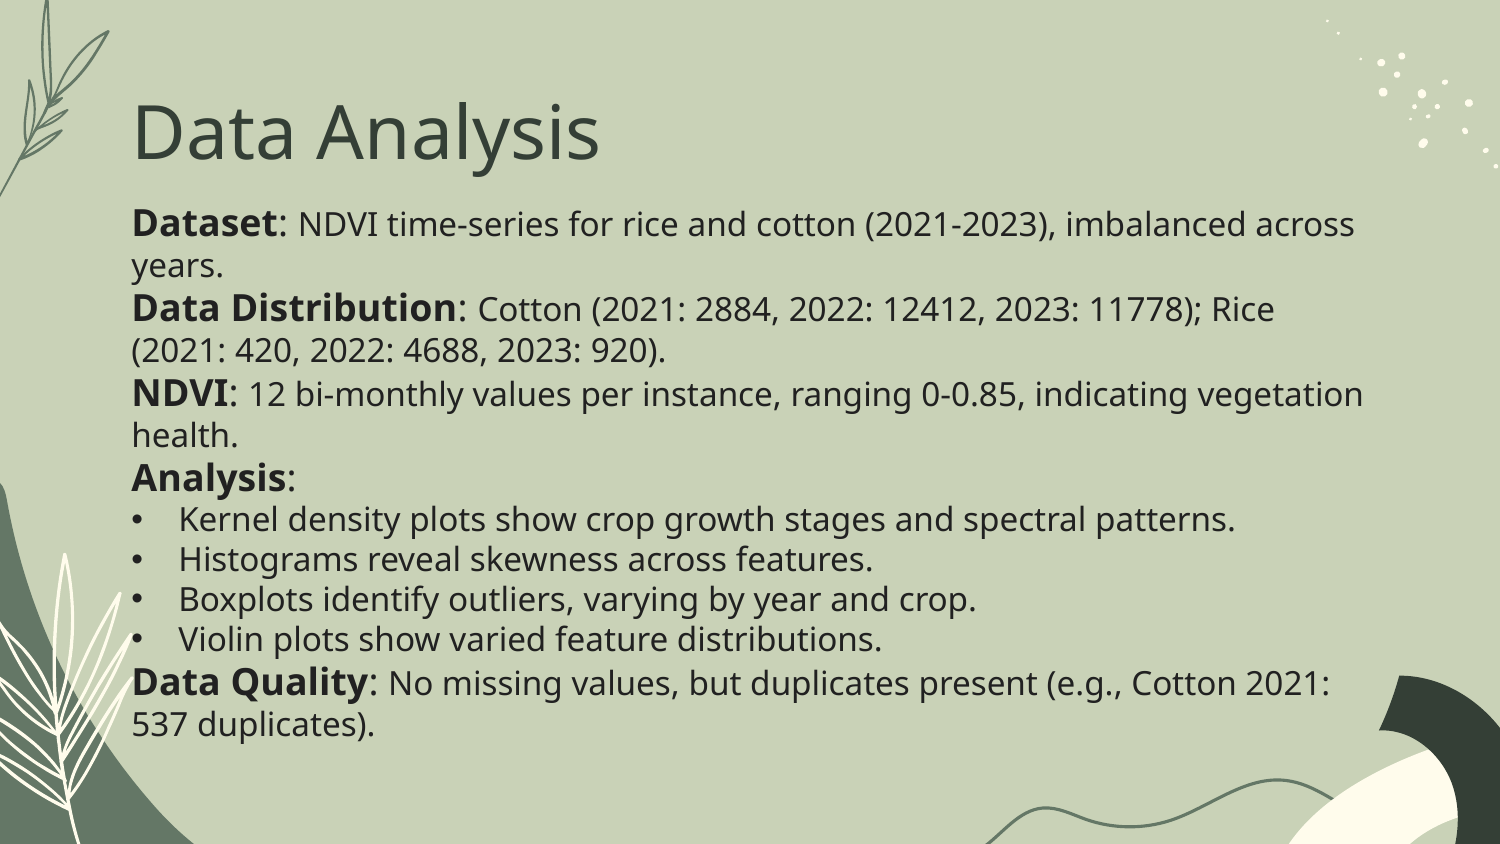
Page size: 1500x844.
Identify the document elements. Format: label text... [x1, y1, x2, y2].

subtitle Dataset: NDVI time-series for rice and cotton (2021-2023), imbalanced across years. Data Distribution: Cotton (2021: 2884, 2022: 12412, 2023: 11778); Rice (2021: 420, 2022: 4688, 2023: 920). NDVI: 12 bi-monthly values per instance, ranging 0-0.85, indicating vegetation health. Analysis: Kernel density plots show crop growth stages and spectral patterns. Histograms reveal skewness across features. Boxplots identify outliers, varying by year and crop. Violin plots show varied feature distributions. Data Quality: No missing values, but duplicates present (e.g., Cotton 2021: 537 duplicates). [116, 191, 1383, 751]
title Data Analysis [116, 69, 1384, 163]
